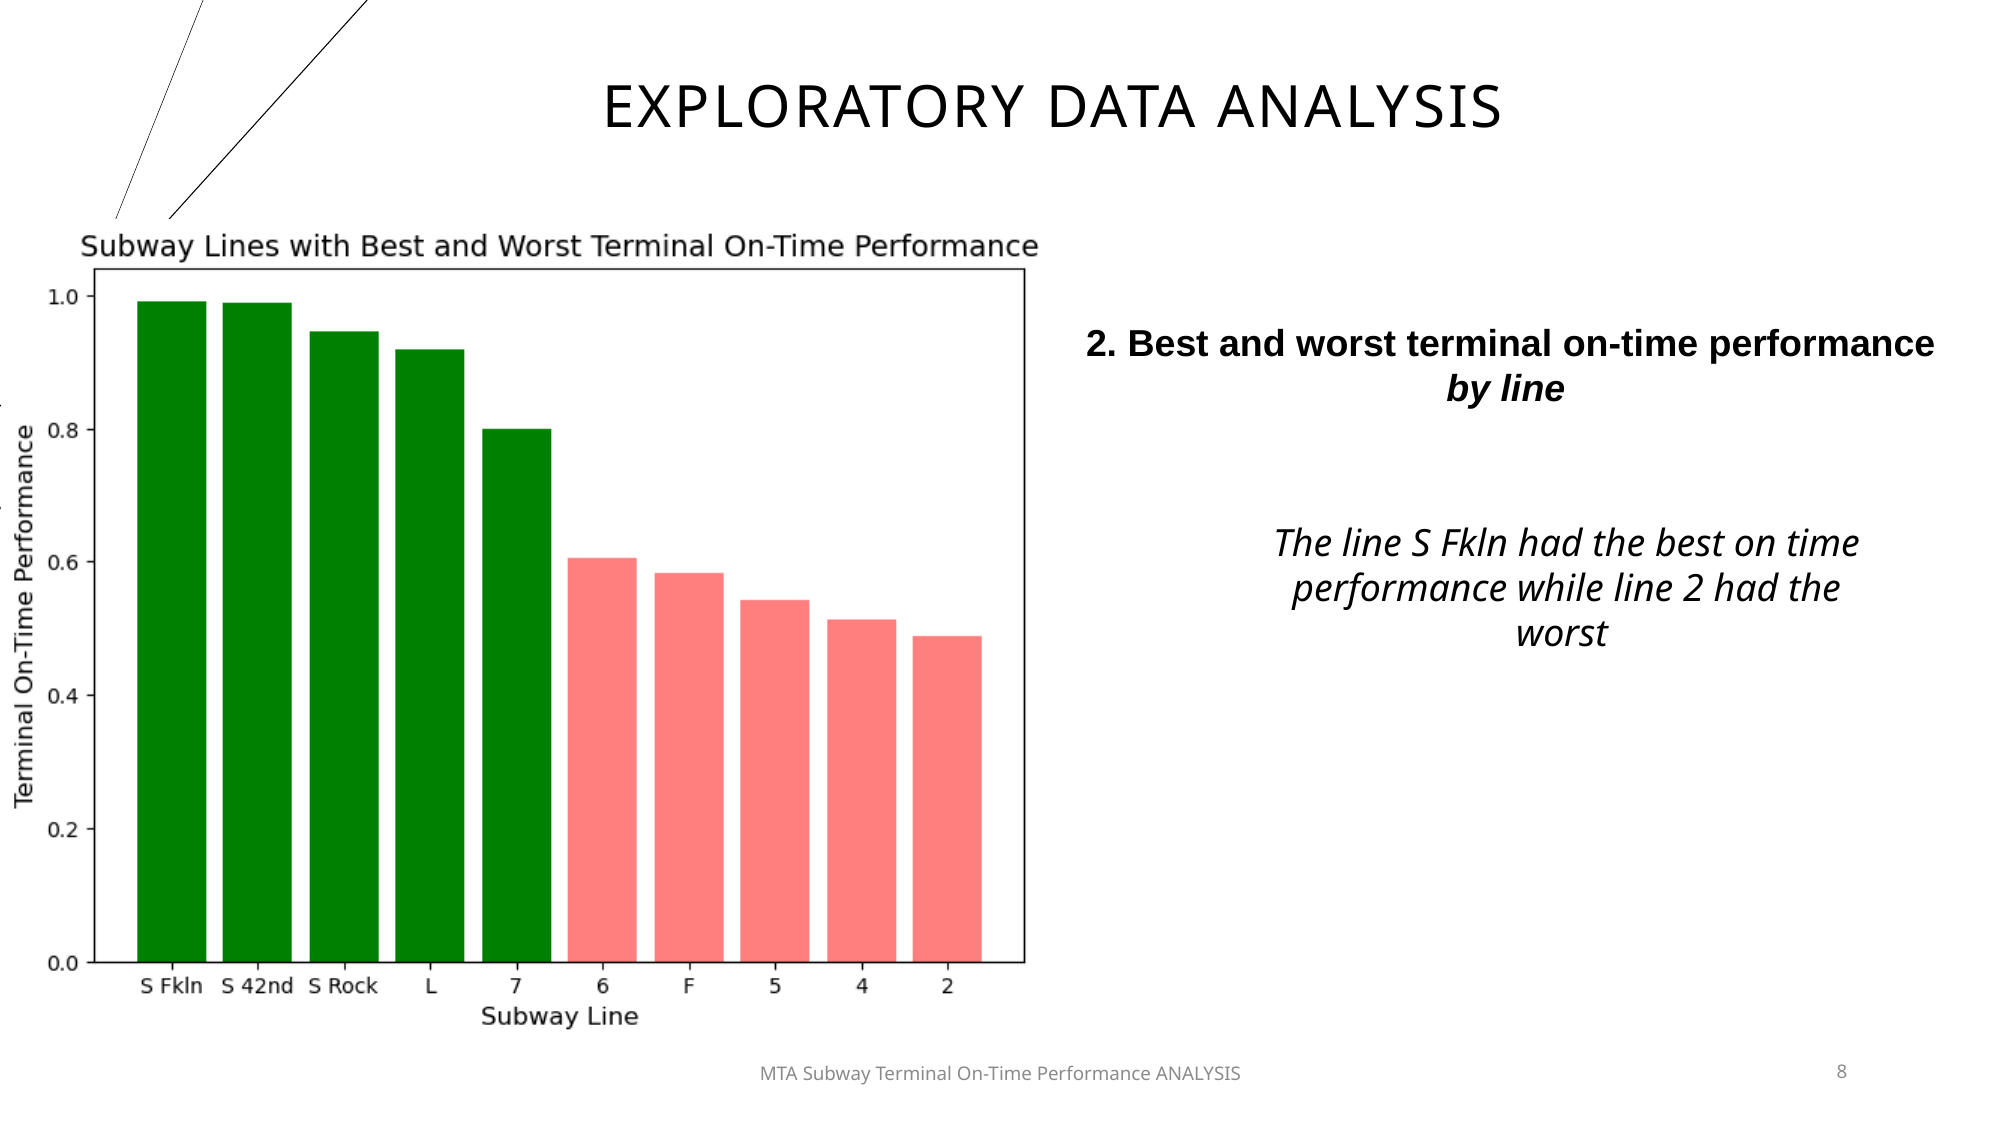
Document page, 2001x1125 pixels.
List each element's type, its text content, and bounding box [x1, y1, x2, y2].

footer MTA Subway Terminal On-Time Performance ANALYSIS [662, 1042, 1338, 1103]
text_box 2. Best and worst terminal on-time performance by line [1054, 311, 1969, 417]
title EXPLORATORY DATA ANALYSIS [362, 0, 1744, 218]
text_box The line S Fkln had the best on time performance while line 2 had the worst [1237, 511, 1897, 662]
picture [1, 219, 1054, 1043]
slide_number 8 [1412, 1042, 1863, 1103]
